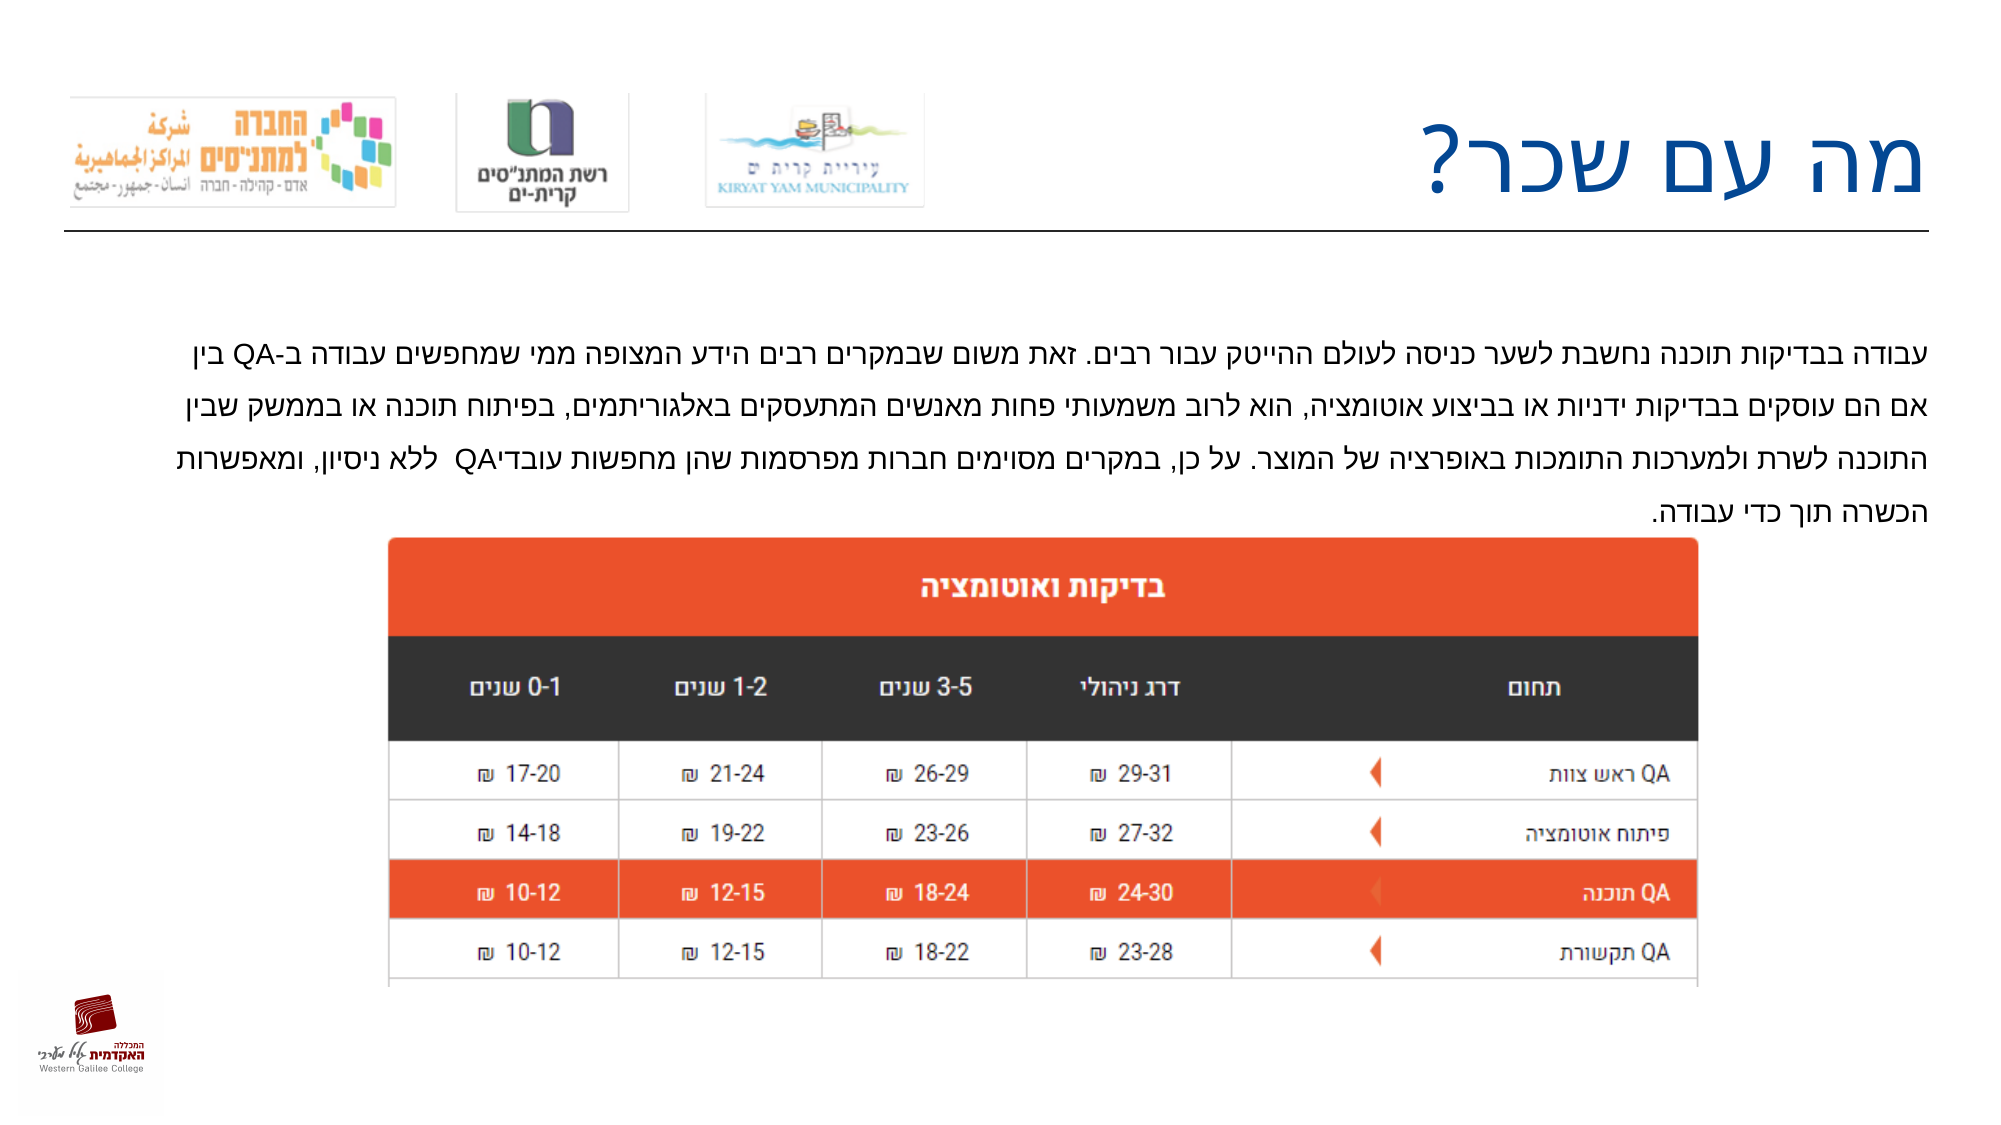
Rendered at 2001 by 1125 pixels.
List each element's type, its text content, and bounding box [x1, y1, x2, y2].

picture [70, 93, 925, 213]
picture [379, 529, 1708, 987]
picture [18, 970, 164, 1116]
title מה עם שכר? [64, 55, 1930, 221]
list עבודה בבדיקות תוכנה נחשבת לשער כניסה לעולם ההייטק עבור רבים. זאת משום שבמקרים רבים הידע המצופה ממי שמחפשים עבודה ב-QA בין אם הם עוסקים בבדיקות ידניות או בביצוע אוטומציה, הוא לרוב משמעותי פחות מאנשים המתעסקים באלגוריתמים, בפיתוח תוכנה או בממשק שבין התוכנה לשרת ולמערכות התומכות באופרציה של המוצר. על כן, במקרים מסוימים חברות מפרסמות שהן מחפשות עובדיQA ללא ניסיון, ומאפשרות הכשרה תוך כדי עבודה. [163, 309, 1930, 1043]
